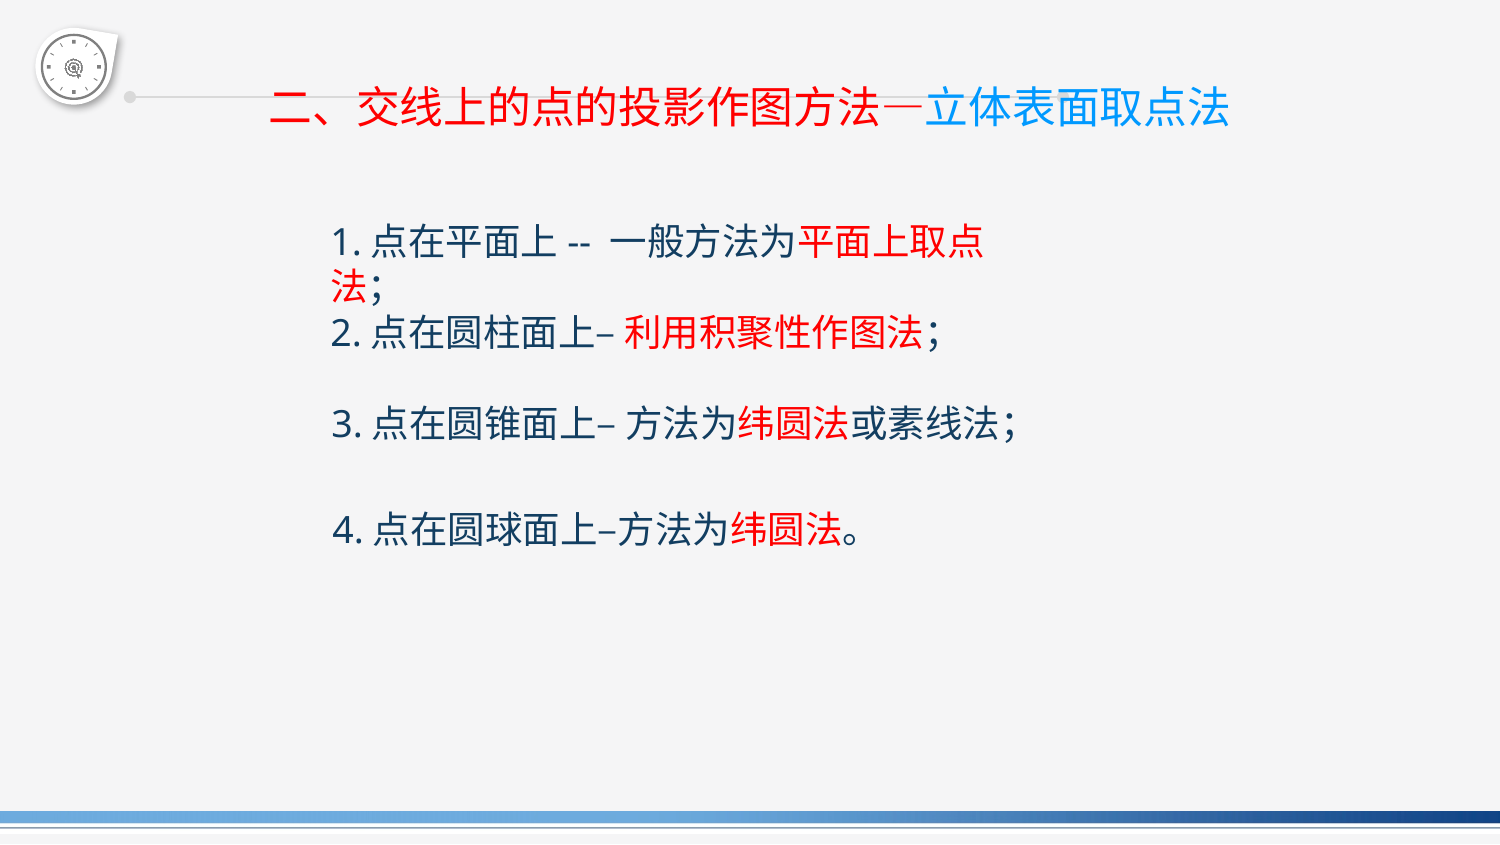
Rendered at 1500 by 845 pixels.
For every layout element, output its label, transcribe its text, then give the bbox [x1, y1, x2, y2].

text_box 2.点在圆柱面上– 利用积聚性作图法； [315, 301, 1202, 361]
text_box 3.点在圆锥面上– 方法为纬圆法或素线法； [316, 392, 1203, 453]
picture [0, 811, 1500, 834]
picture [60, 55, 87, 81]
text_box 4.点在圆球面上–方法为纬圆法。 [317, 498, 1204, 558]
text_box 二、交线上的点的投影作图方法—立体表面取点法 [253, 71, 1293, 140]
text_box 1.点在平面上-- 一般方法为平面上取点法； [315, 210, 1074, 301]
